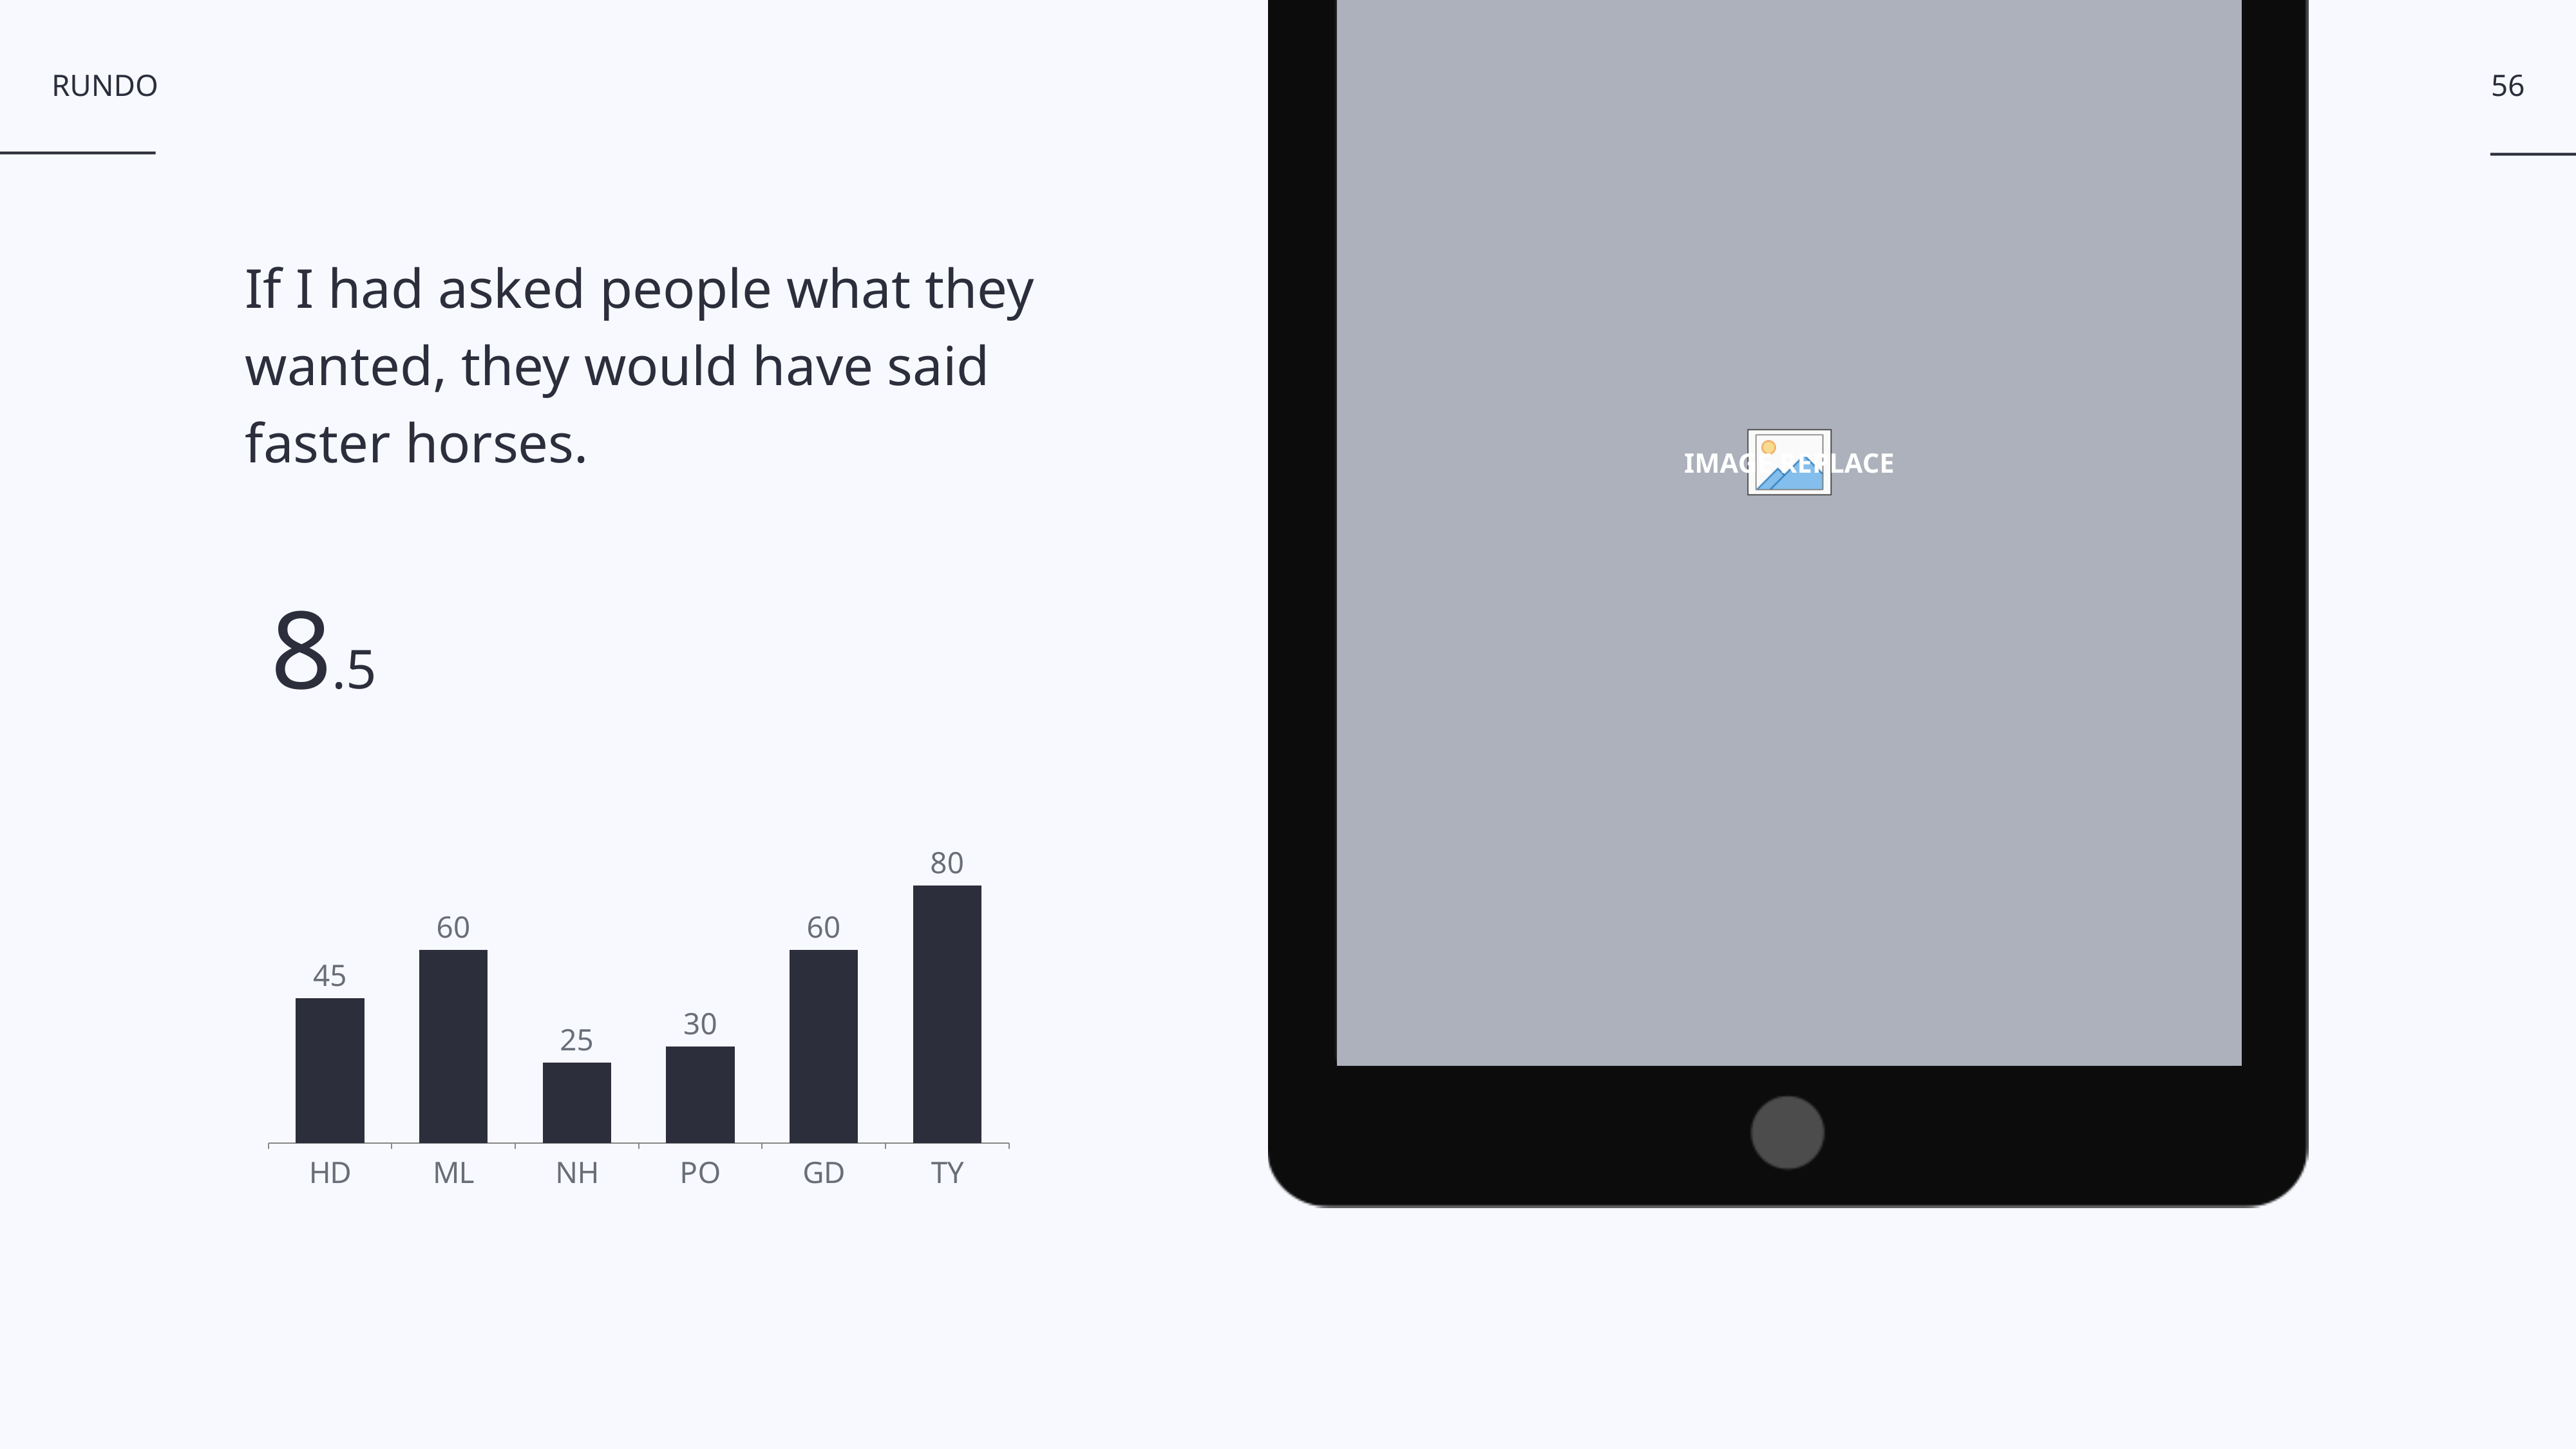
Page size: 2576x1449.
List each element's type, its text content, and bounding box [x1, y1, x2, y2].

slide_number 56 [2490, 66, 2526, 106]
chart [254, 780, 1013, 1209]
text_box If I had asked people what they wanted, they would have said faster horses. [245, 242, 1035, 474]
picture [1268, 0, 2309, 1209]
text_box 8.5 [270, 581, 377, 710]
